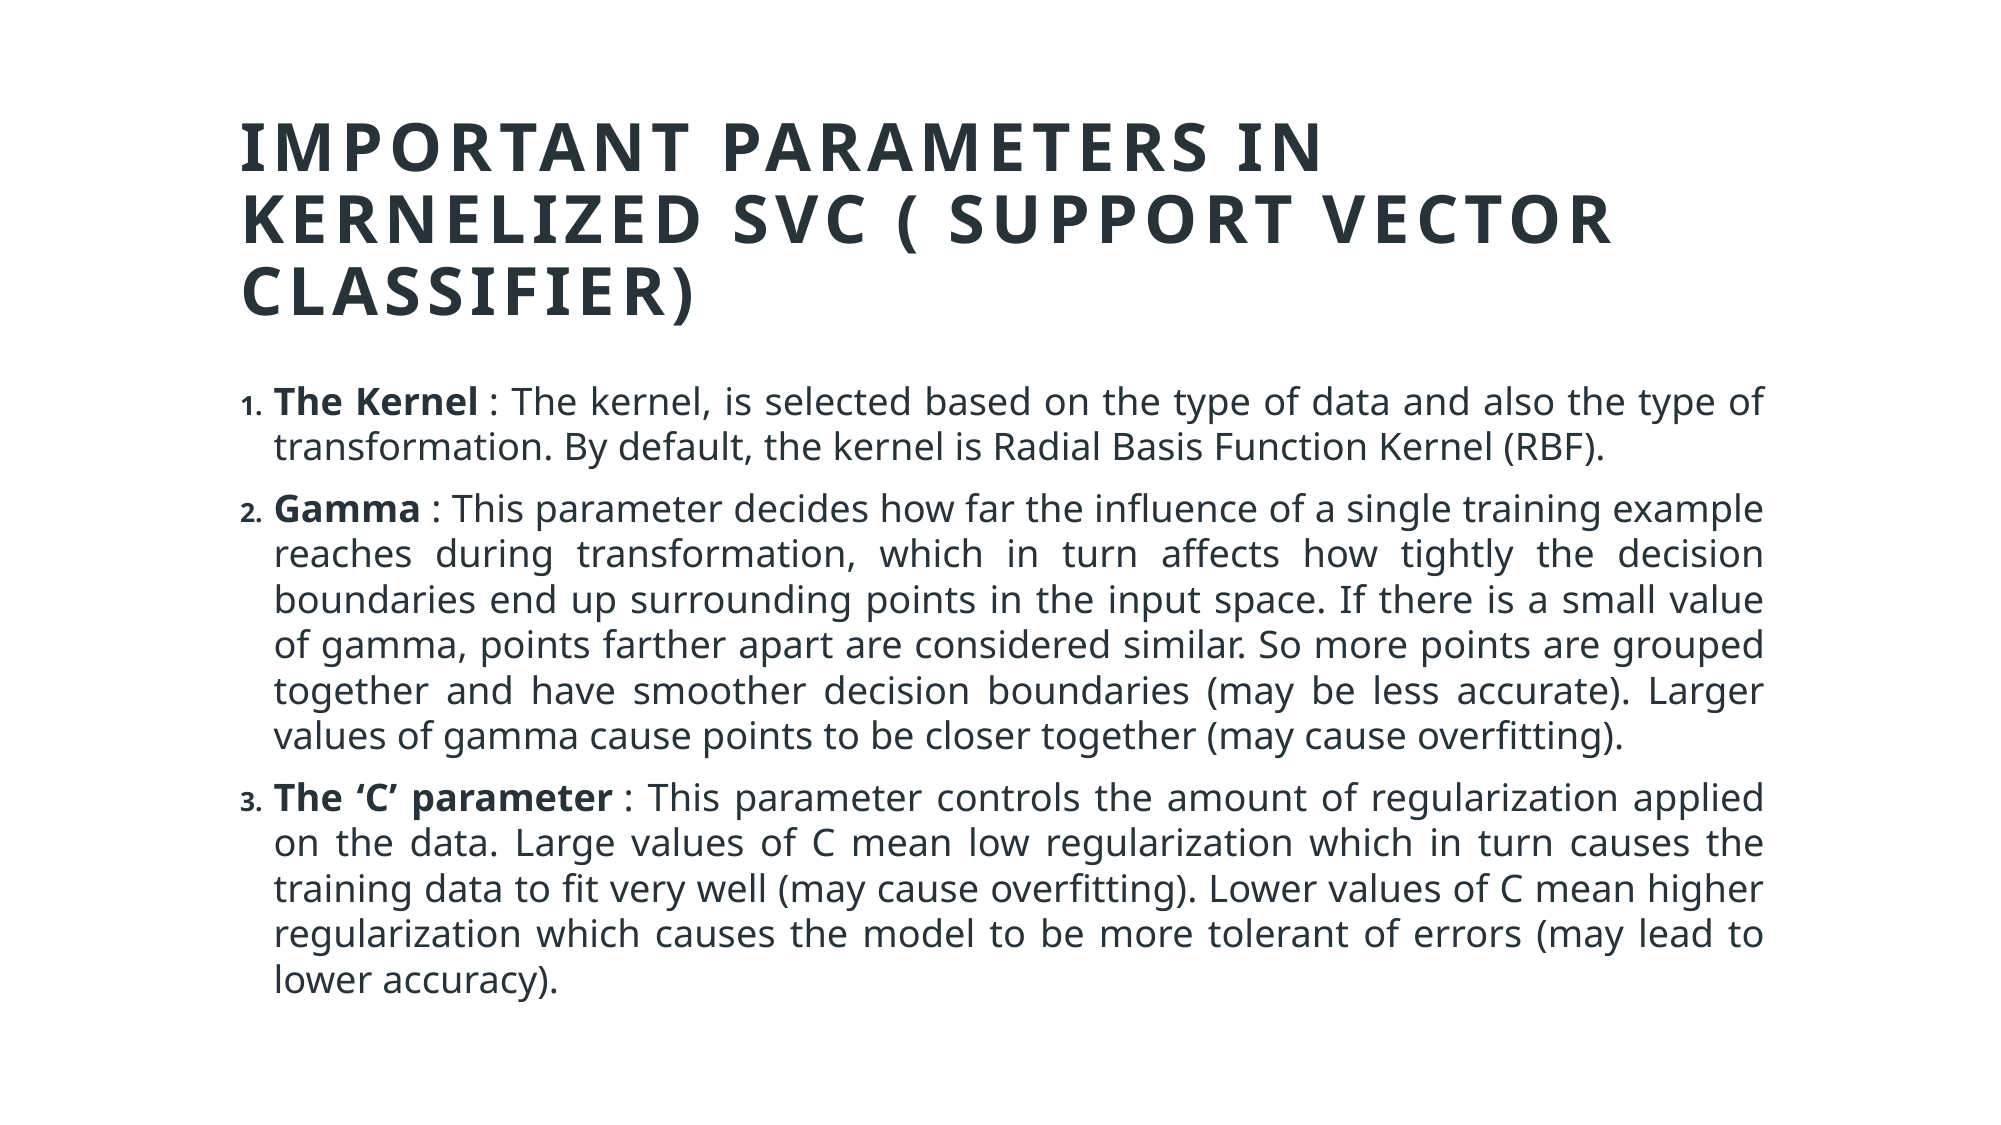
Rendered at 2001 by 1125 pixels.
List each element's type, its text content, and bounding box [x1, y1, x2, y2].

title Important Parameters in Kernelized SVC ( Support Vector Classifier) [225, 112, 1782, 338]
list The Kernel : The kernel, is selected based on the type of data and also the type of transformation. By default, the kernel is Radial Basis Function Kernel (RBF). Gamma : This parameter decides how far the influence of a single training example reaches during transformation, which in turn affects how tightly the decision boundaries end up surrounding points in the input space. If there is a small value of gamma, points farther apart are considered similar. So more points are grouped together and have smoother decision boundaries (may be less accurate). Larger values of gamma cause points to be closer together (may cause overfitting). The ‘C’ parameter : This parameter controls the amount of regularization applied on the data. Large values of C mean low regularization which in turn causes the training data to fit very well (may cause overfitting). Lower values of C mean higher regularization which causes the model to be more tolerant of errors (may lead to lower accuracy). [225, 369, 1782, 1013]
